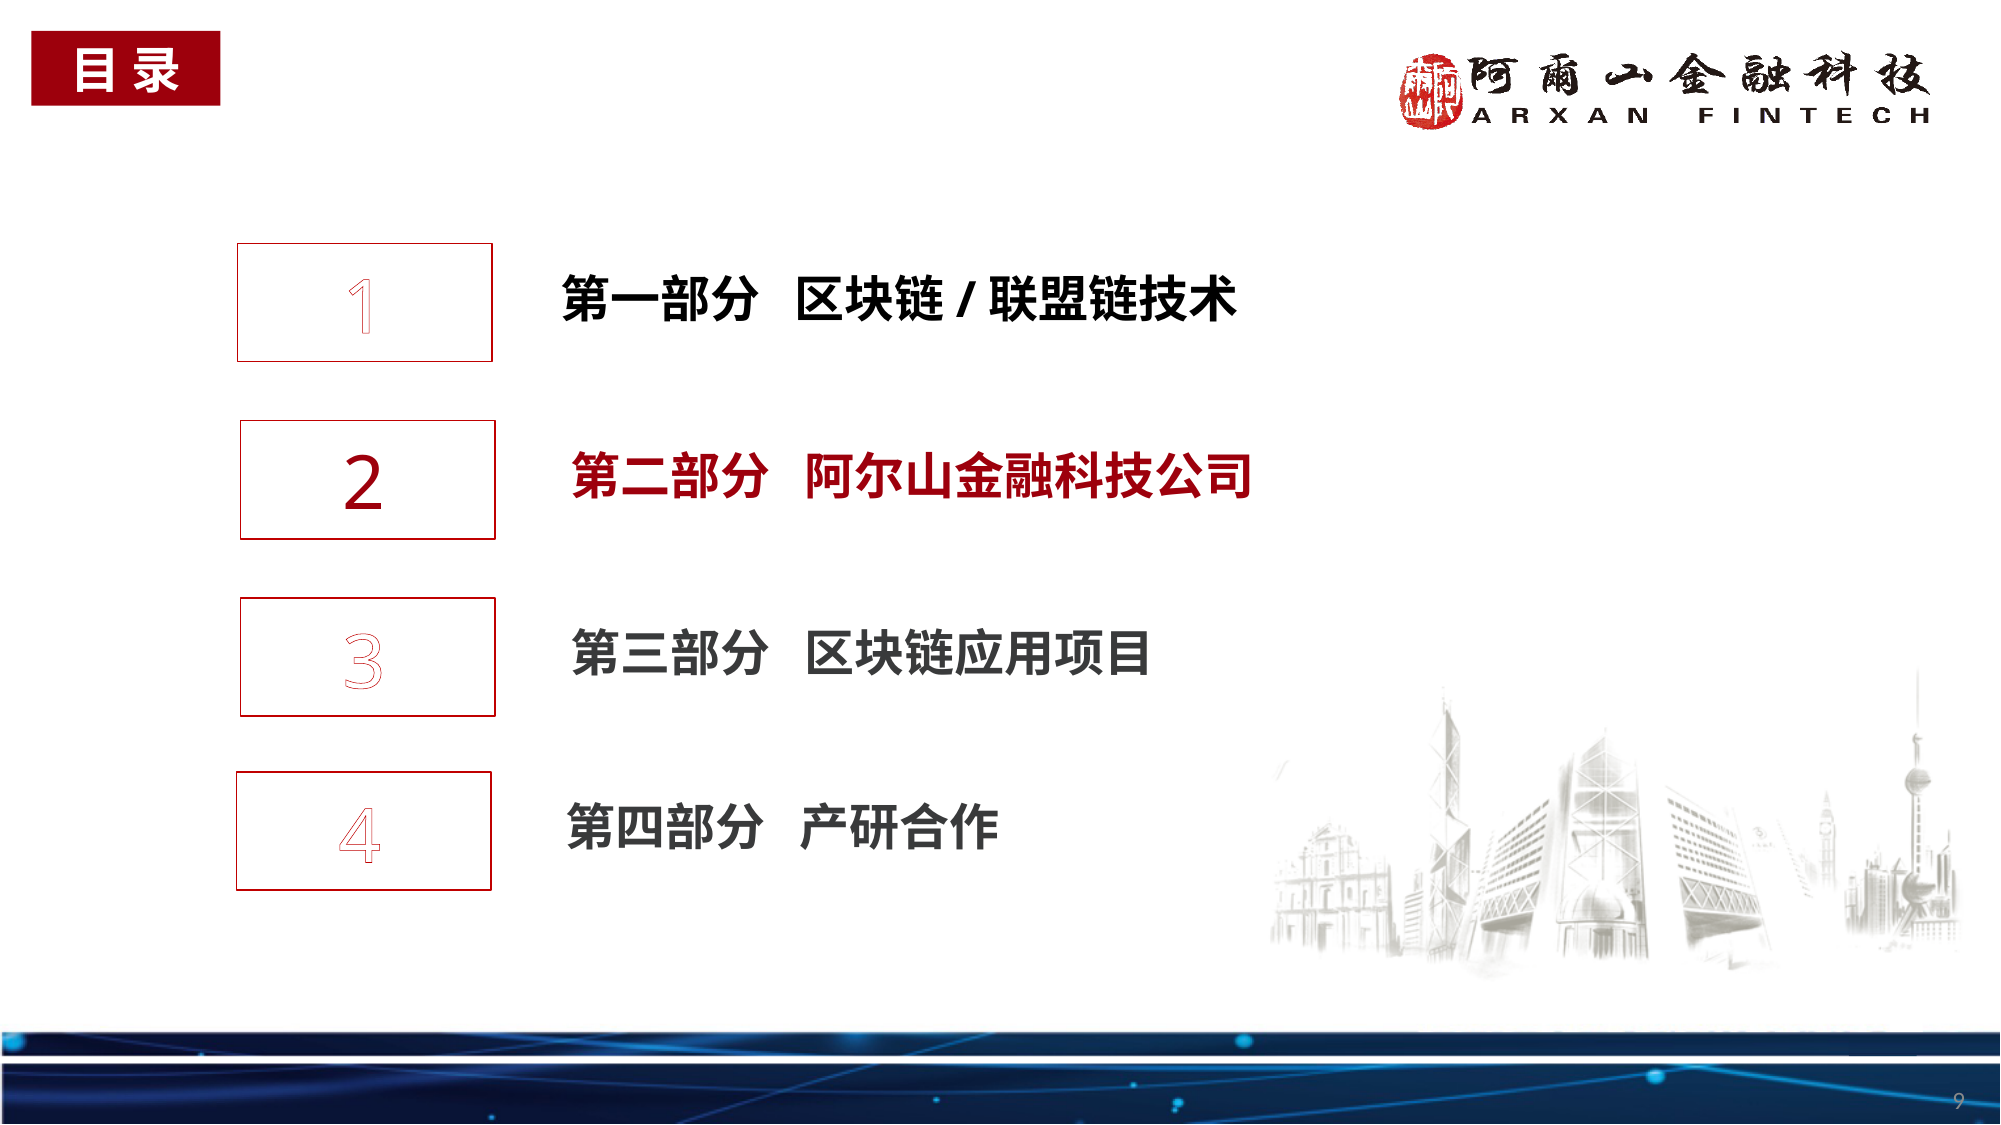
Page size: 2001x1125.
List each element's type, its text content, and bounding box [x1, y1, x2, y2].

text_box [220, 771, 1023, 891]
text_box 目 录 [31, 30, 221, 106]
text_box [224, 243, 1253, 362]
picture [0, 490, 2000, 1124]
picture [1394, 42, 1939, 138]
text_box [224, 597, 1178, 717]
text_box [224, 420, 1279, 540]
text_box 9 [1513, 1069, 1981, 1125]
